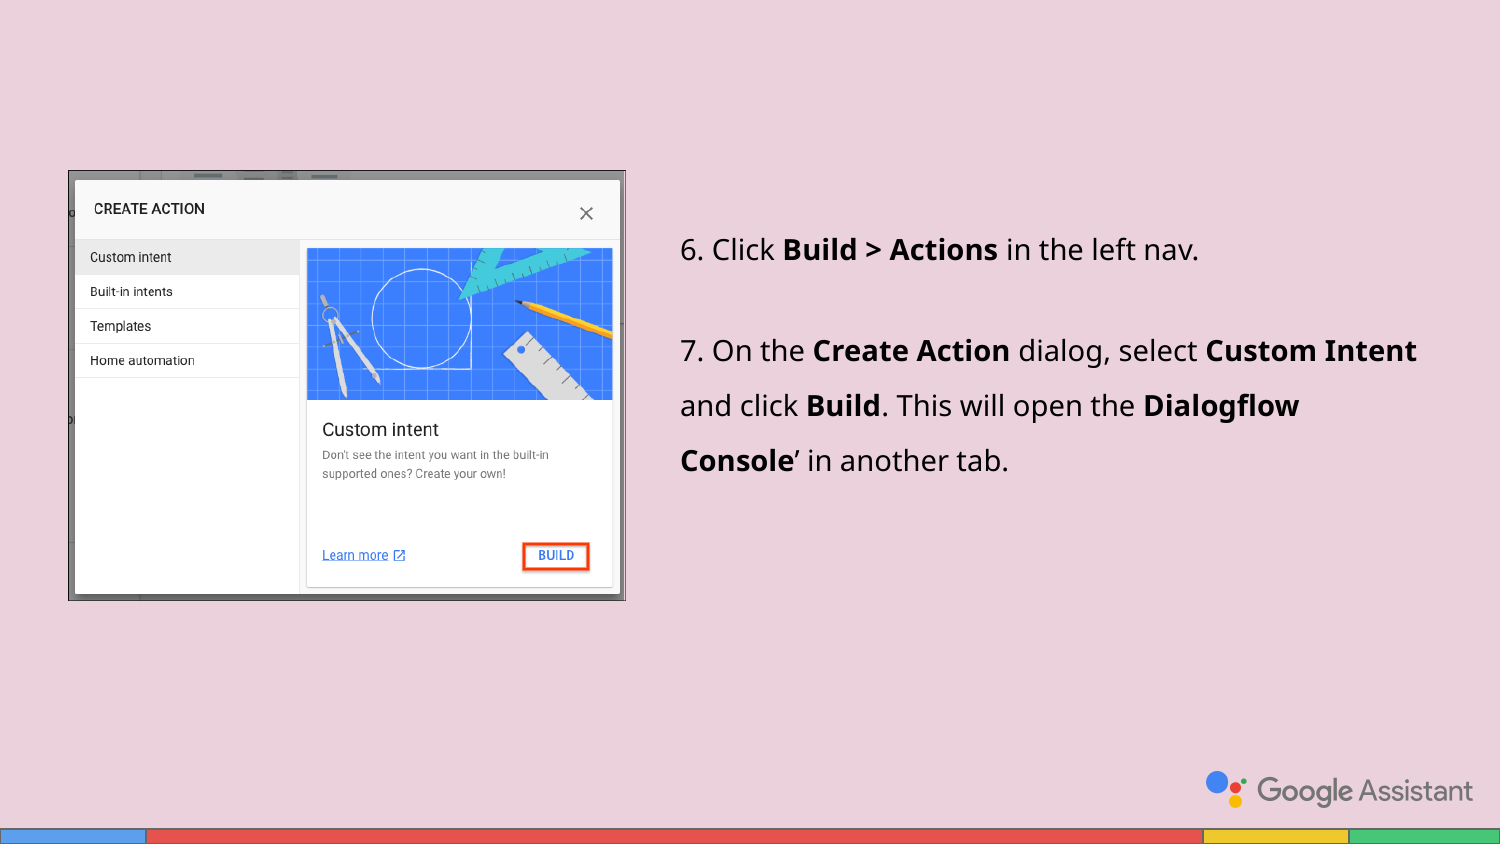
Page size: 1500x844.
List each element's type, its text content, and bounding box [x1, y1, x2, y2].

text_box [1348, 828, 1500, 844]
text_box [145, 828, 1202, 844]
picture [1206, 771, 1473, 808]
text_box [0, 828, 145, 844]
text_box [1202, 828, 1348, 844]
picture [68, 169, 626, 602]
list 6. Click Build > Actions in the left nav. 7. On the Create Action dialog, select Custom Intent and click Build. This will open the Dialogflow Console’ in another tab. [664, 195, 1437, 576]
